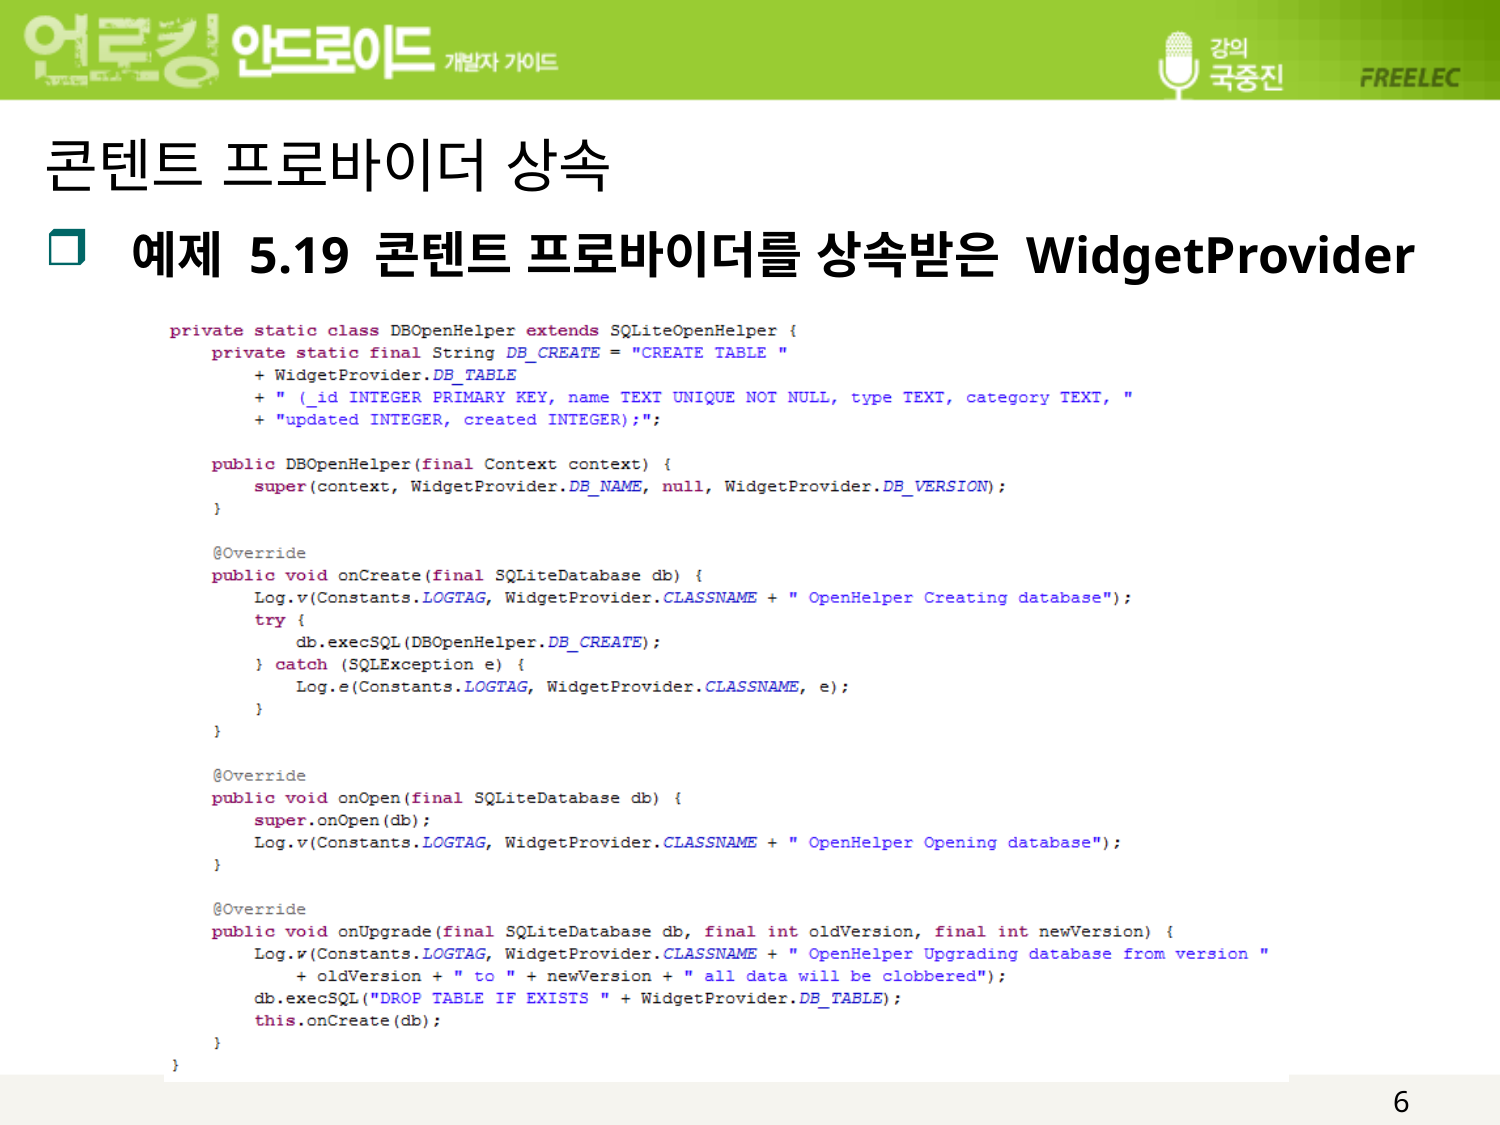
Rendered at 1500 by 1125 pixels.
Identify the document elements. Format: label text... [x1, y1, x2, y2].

picture [0, 0, 1500, 1082]
slide_number 6 [1074, 1075, 1426, 1121]
list 예제 5.19 콘텐트 프로바이더를 상속받은 WidgetProvider [29, 215, 1448, 1067]
title 콘텐트 프로바이더 상속 [29, 128, 1460, 200]
